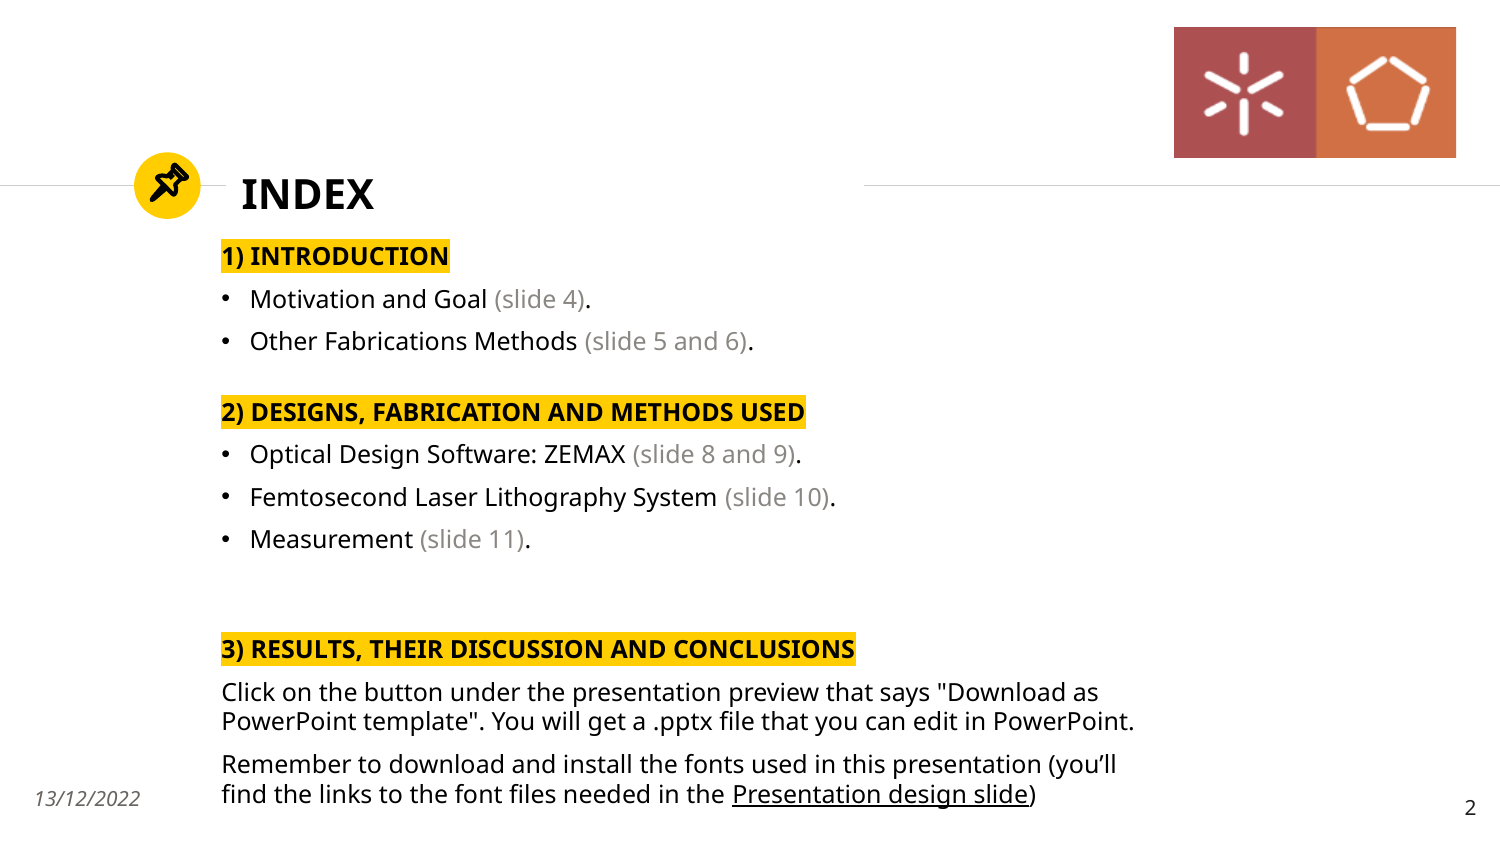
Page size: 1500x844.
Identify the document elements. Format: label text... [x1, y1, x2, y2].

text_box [151, 164, 187, 201]
text_box 3) RESULTS, THEIR DISCUSSION AND CONCLUSIONS Click on the button under the presentation preview that says "Download as PowerPoint template". You will get a .pptx file that you can edit in PowerPoint. Remember to download and install the fonts used in this presentation (you’ll find the links to the font files needed in the Presentation design slide) [206, 618, 1155, 844]
text_box 13/12/2022 [18, 778, 215, 818]
text_box 1) INTRODUCTION Motivation and Goal (slide 4). Other Fabrications Methods (slide 5 and 6). [206, 225, 1125, 375]
text_box 2) DESIGNS, FABRICATION AND METHODS USED Optical Design Software: ZEMAX (slide 8 and 9). Femtosecond Laser Lithography System (slide 10). Measurement (slide 11). [206, 381, 1155, 594]
title INDEX [226, 156, 847, 225]
picture [1173, 27, 1457, 158]
slide_number 2 [1401, 779, 1492, 844]
